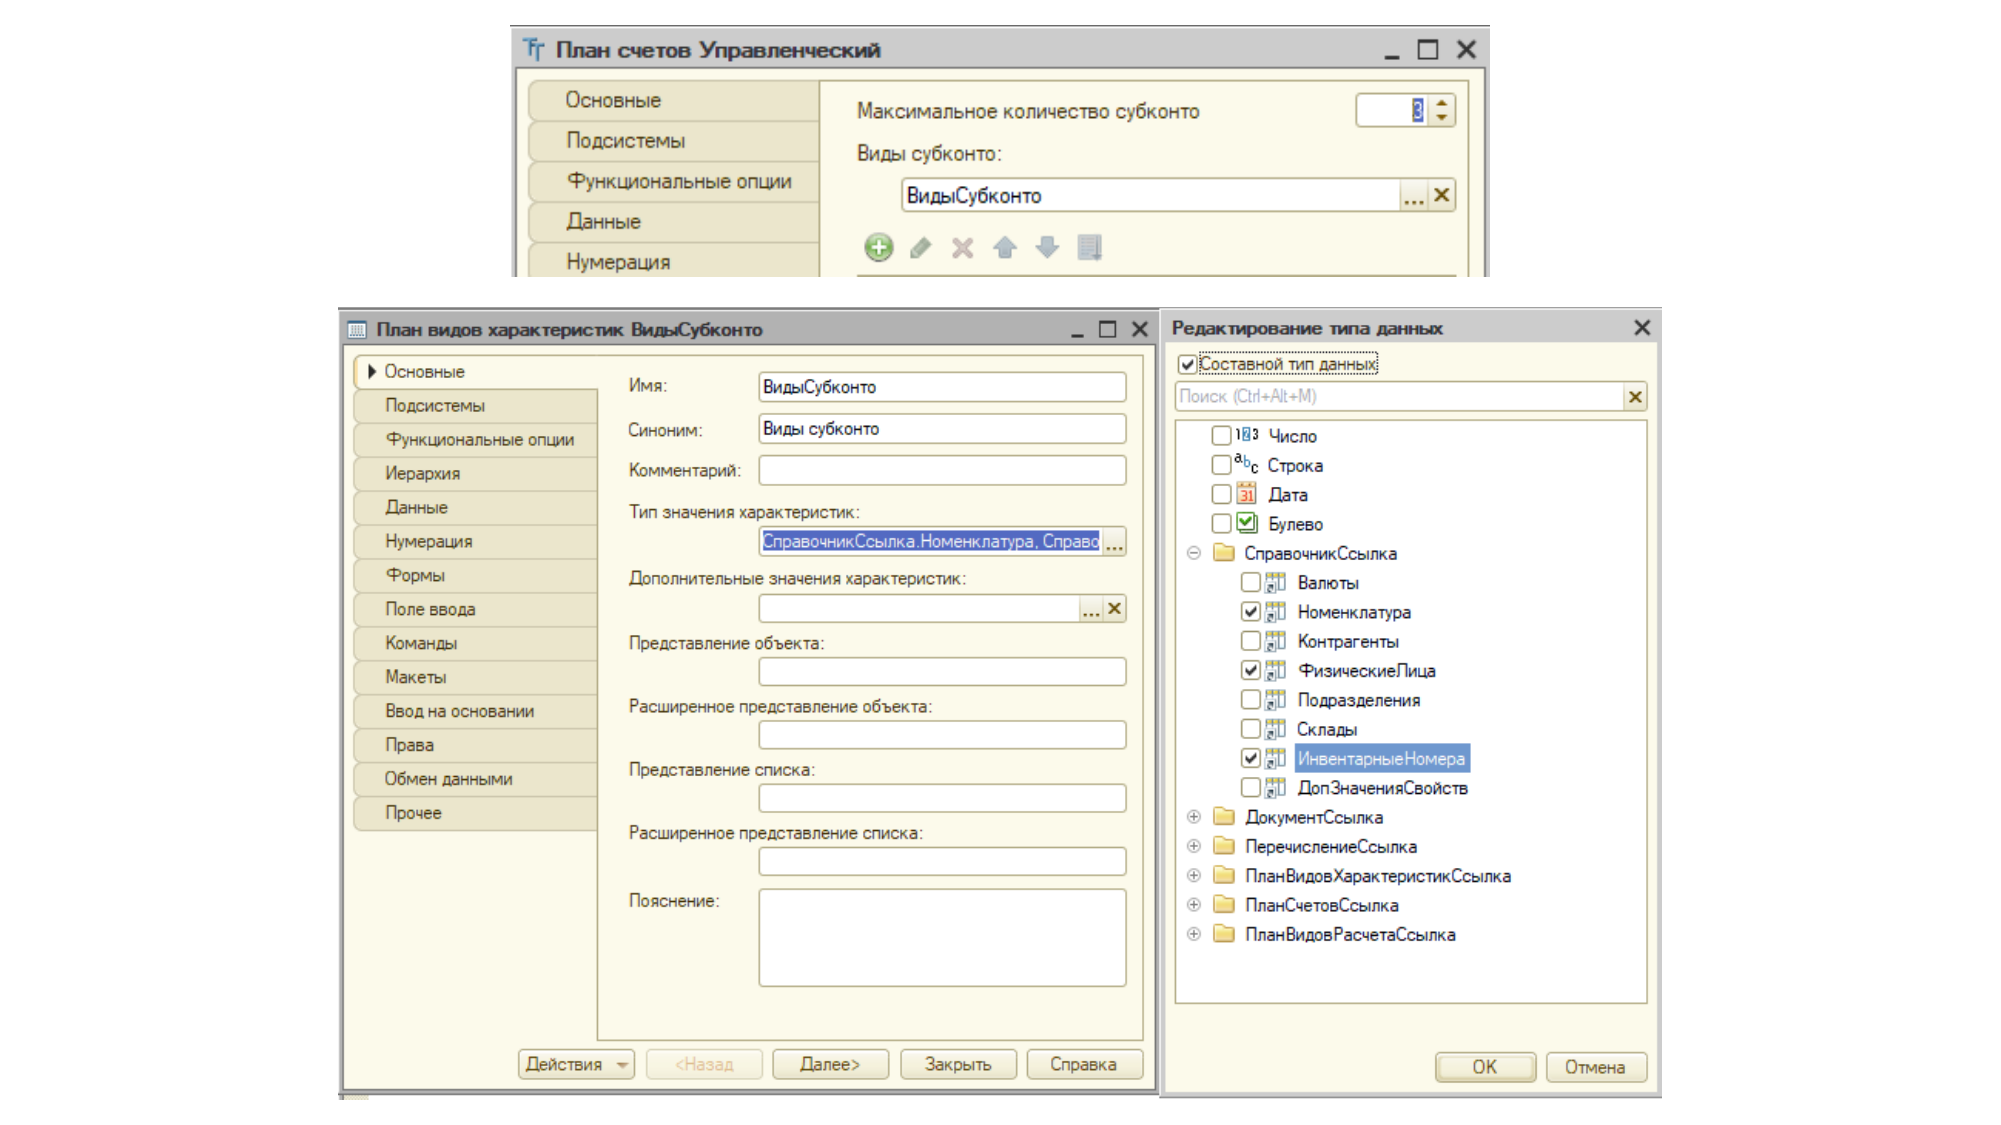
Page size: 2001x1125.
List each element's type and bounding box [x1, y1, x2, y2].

picture [338, 307, 1662, 1100]
picture [510, 25, 1490, 278]
